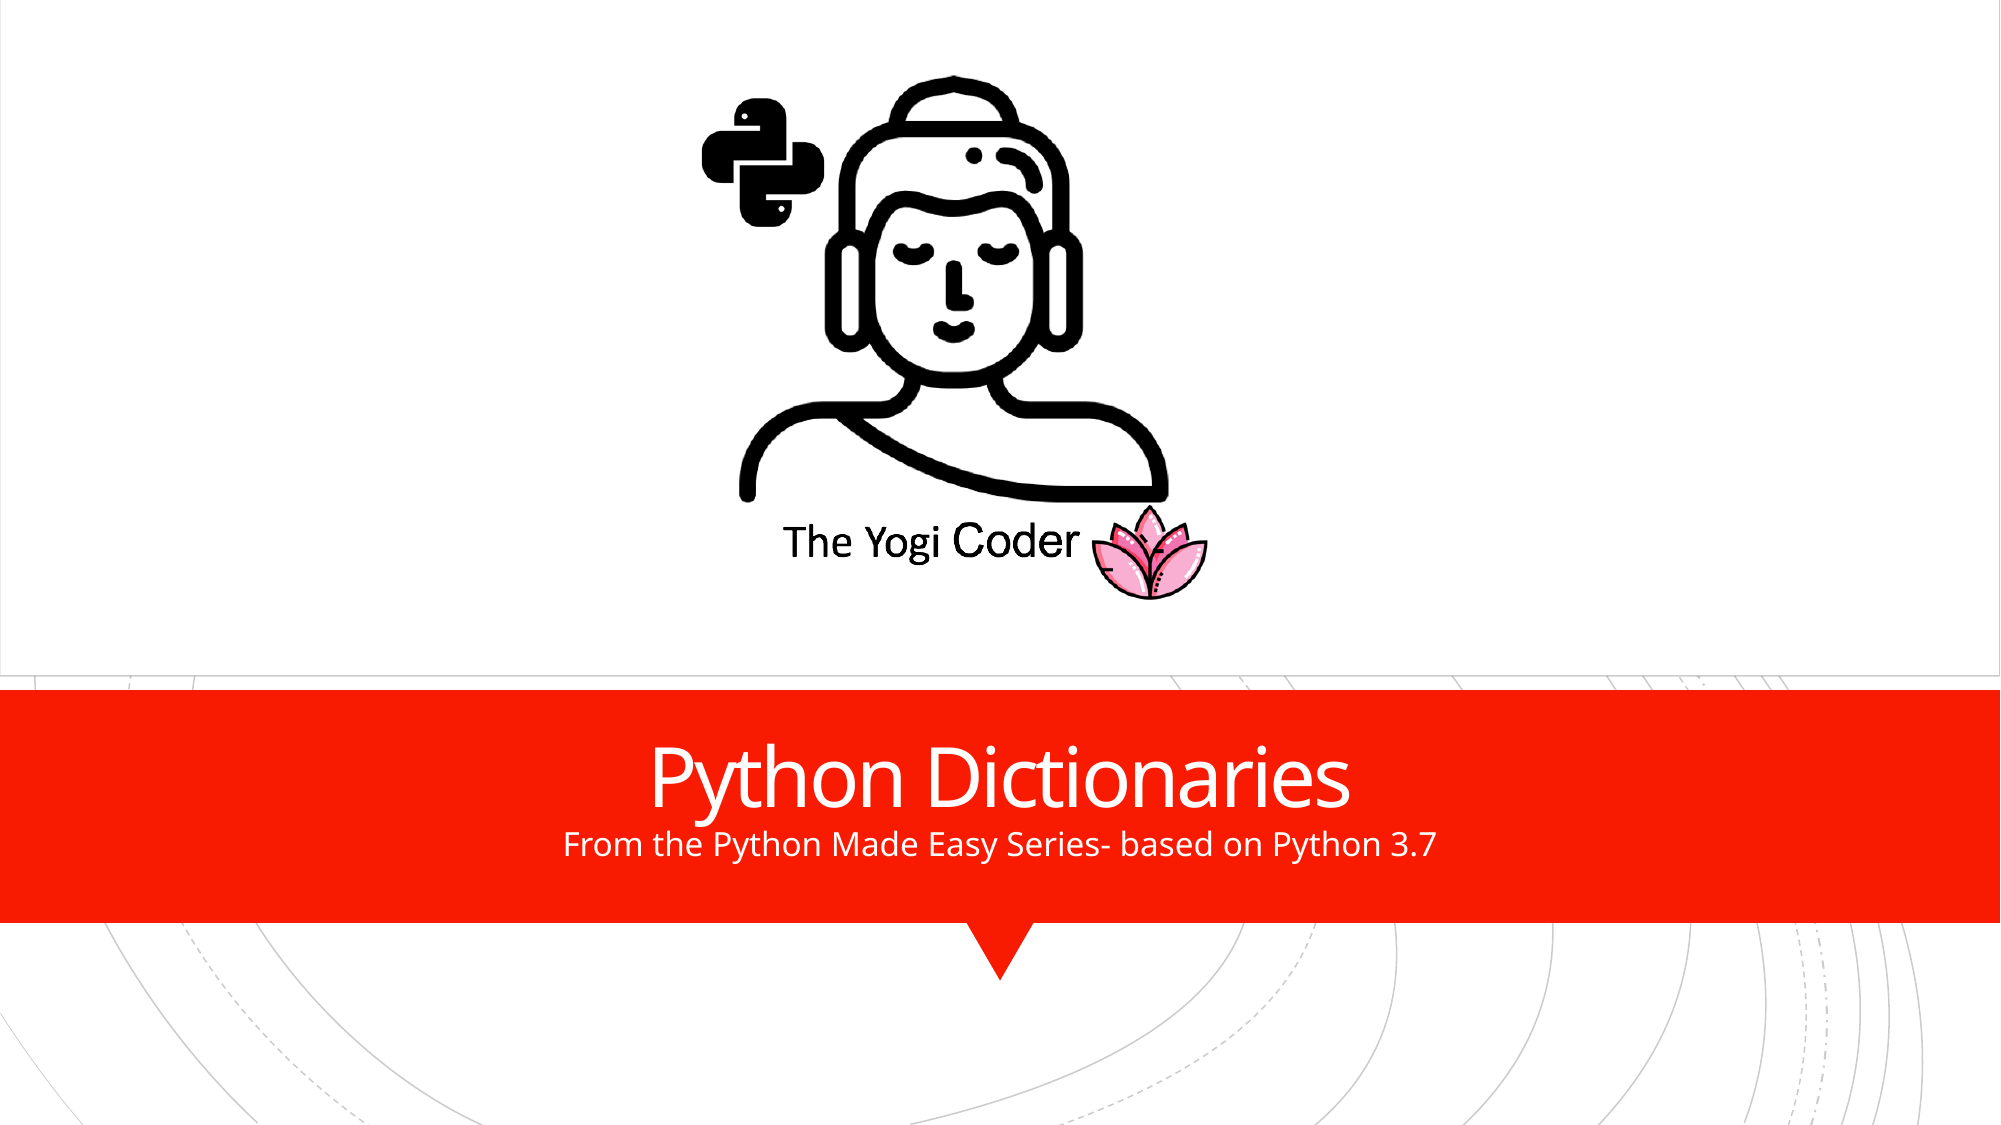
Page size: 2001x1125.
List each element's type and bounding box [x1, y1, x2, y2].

text_box [0, 0, 2000, 689]
text_box [0, 981, 2000, 1125]
picture [667, 38, 1240, 610]
text_box [0, 689, 2000, 981]
